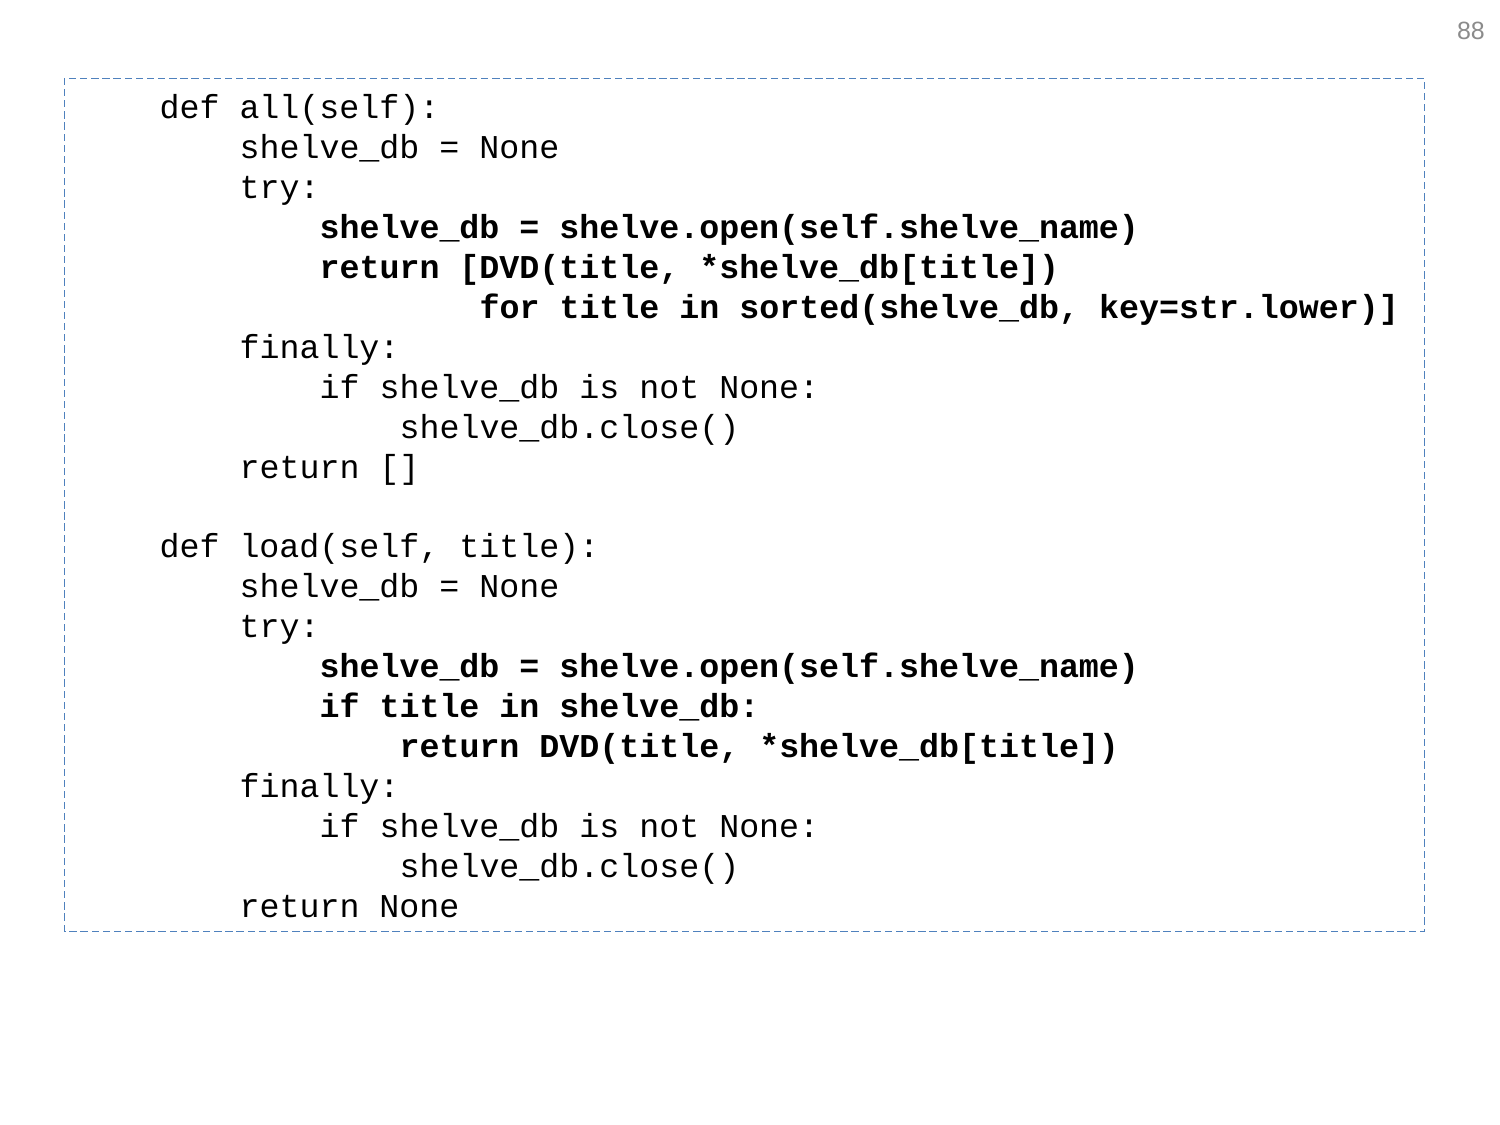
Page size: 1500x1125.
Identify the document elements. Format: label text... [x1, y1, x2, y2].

text_box def all(self): shelve_db = None try: shelve_db = shelve.open(self.shelve_name) return [DVD(title, *shelve_db[title]) for title in sorted(shelve_db, key=str.lower)] finally: if shelve_db is not None: shelve_db.close() return [] def load(self, title): shelve_db = None try: shelve_db = shelve.open(self.shelve_name) if title in shelve_db: return DVD(title, *shelve_db[title]) finally: if shelve_db is not None: shelve_db.close() return None [64, 78, 1425, 932]
slide_number 88 [1149, 0, 1500, 60]
